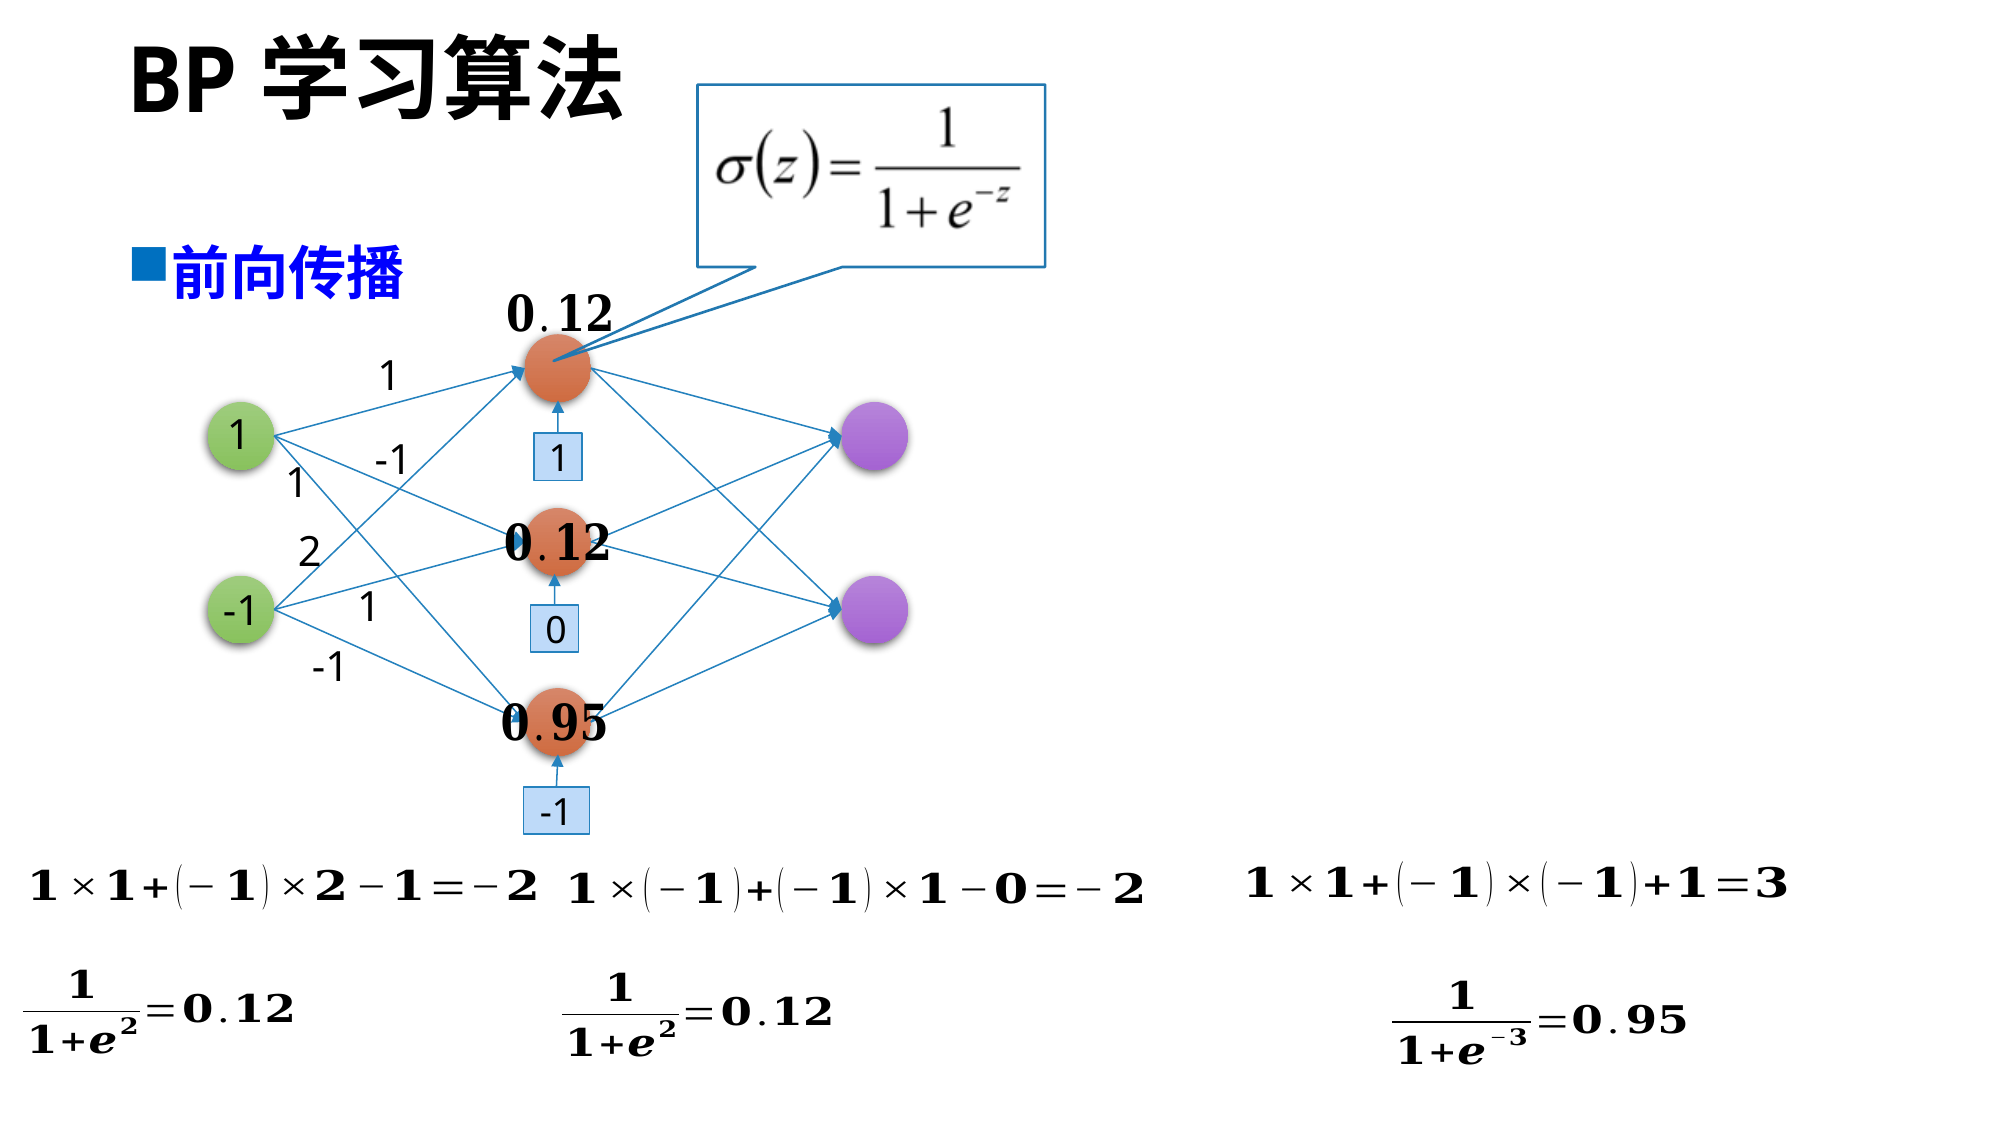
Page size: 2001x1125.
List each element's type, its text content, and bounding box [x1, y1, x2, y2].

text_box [590, 368, 842, 541]
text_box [590, 541, 842, 609]
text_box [274, 368, 525, 435]
text_box [842, 575, 908, 644]
text_box 前向传播 [112, 215, 1453, 1072]
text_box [590, 609, 842, 722]
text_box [274, 609, 525, 722]
text_box 1 [270, 448, 274, 514]
text_box [553, 84, 1046, 361]
text_box [527, 507, 590, 576]
text_box 1 [212, 400, 274, 466]
text_box BP学习算法 [112, 26, 1388, 189]
text_box [207, 419, 212, 452]
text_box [274, 435, 525, 541]
text_box -1 [208, 576, 274, 642]
text_box [226, 466, 256, 470]
text_box [842, 401, 908, 470]
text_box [274, 541, 525, 609]
text_box 1 [533, 433, 582, 481]
text_box [526, 688, 591, 756]
text_box 1 [362, 341, 465, 368]
text_box [524, 334, 591, 402]
text_box 0 [530, 604, 579, 653]
picture [711, 88, 1031, 245]
text_box -1 [523, 787, 590, 835]
